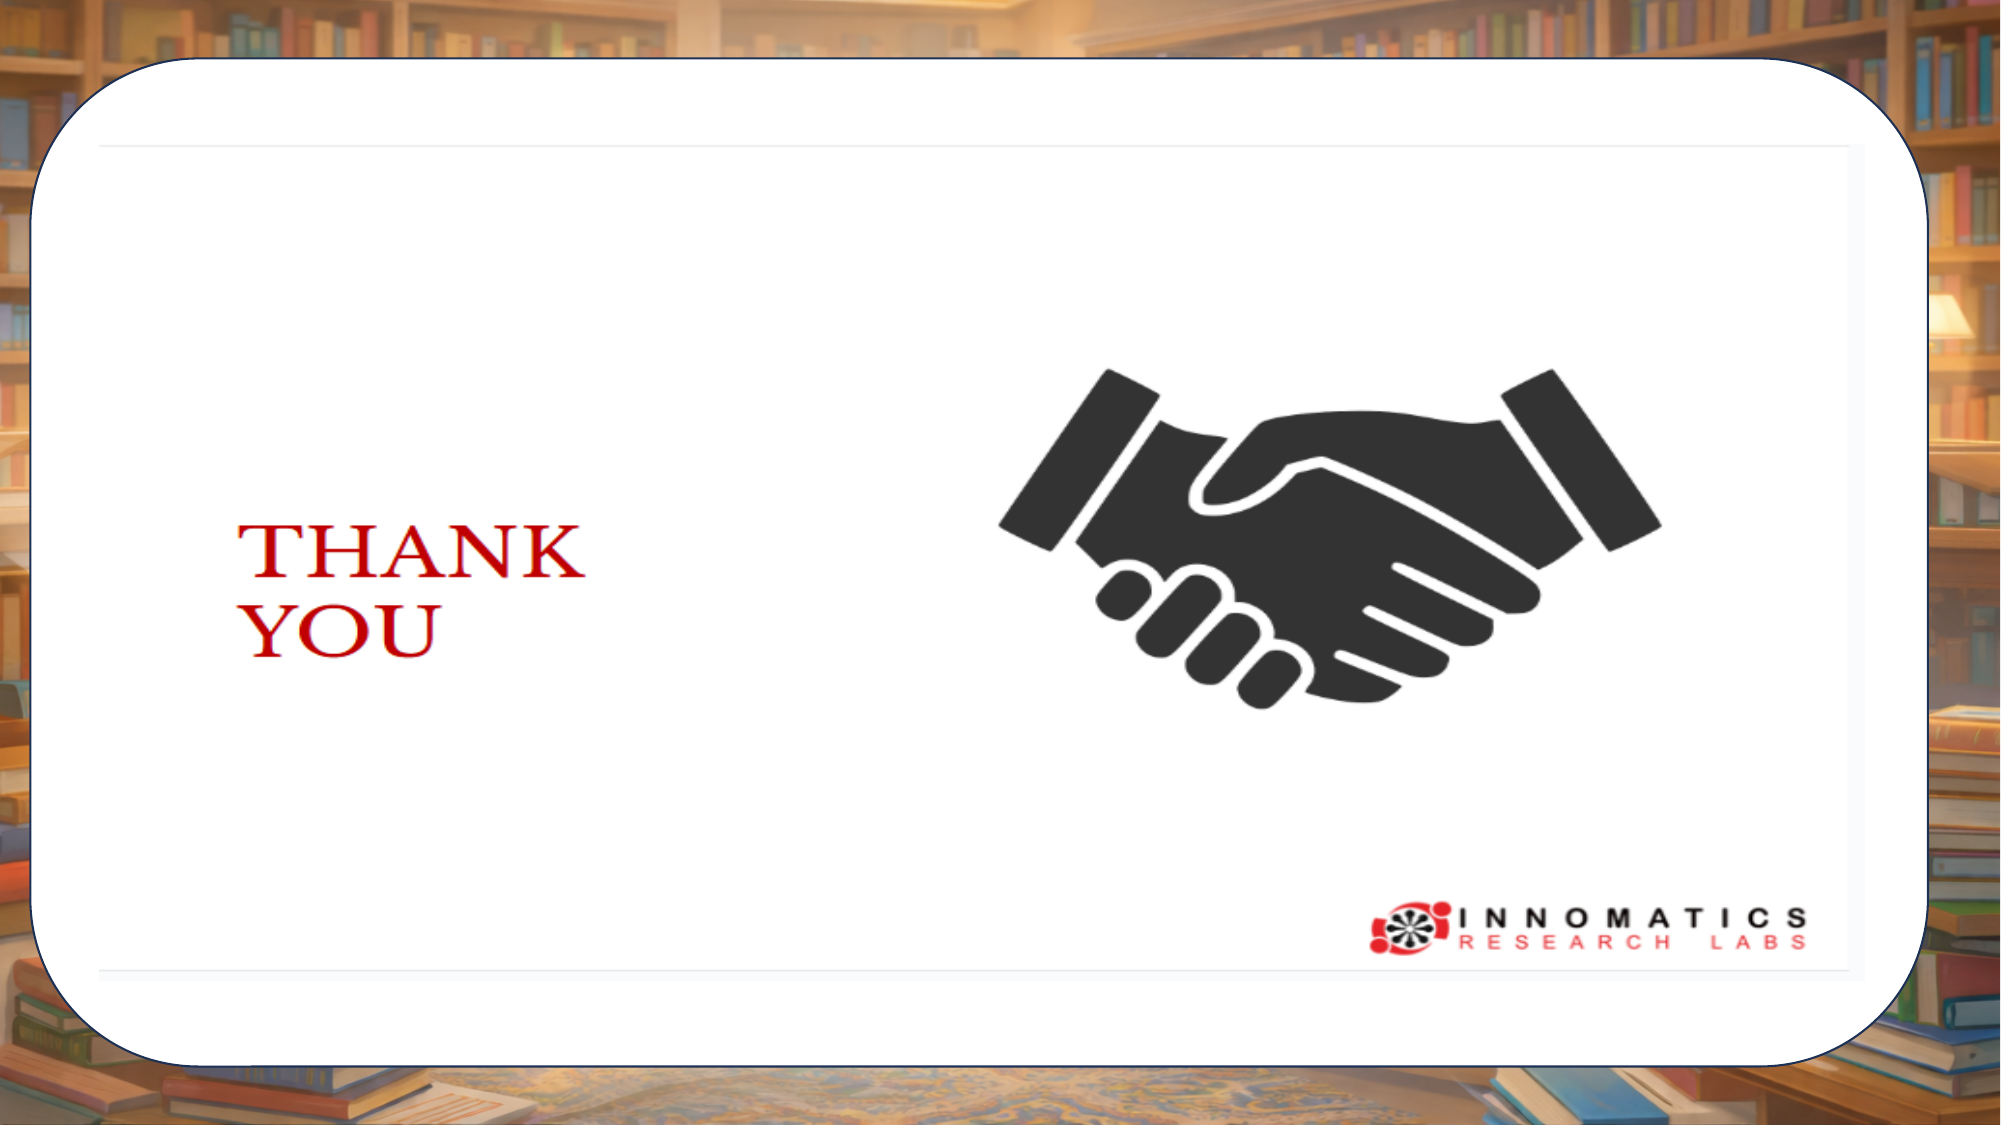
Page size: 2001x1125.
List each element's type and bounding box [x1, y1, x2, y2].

text_box [29, 57, 1930, 1068]
picture [0, 0, 2001, 1125]
